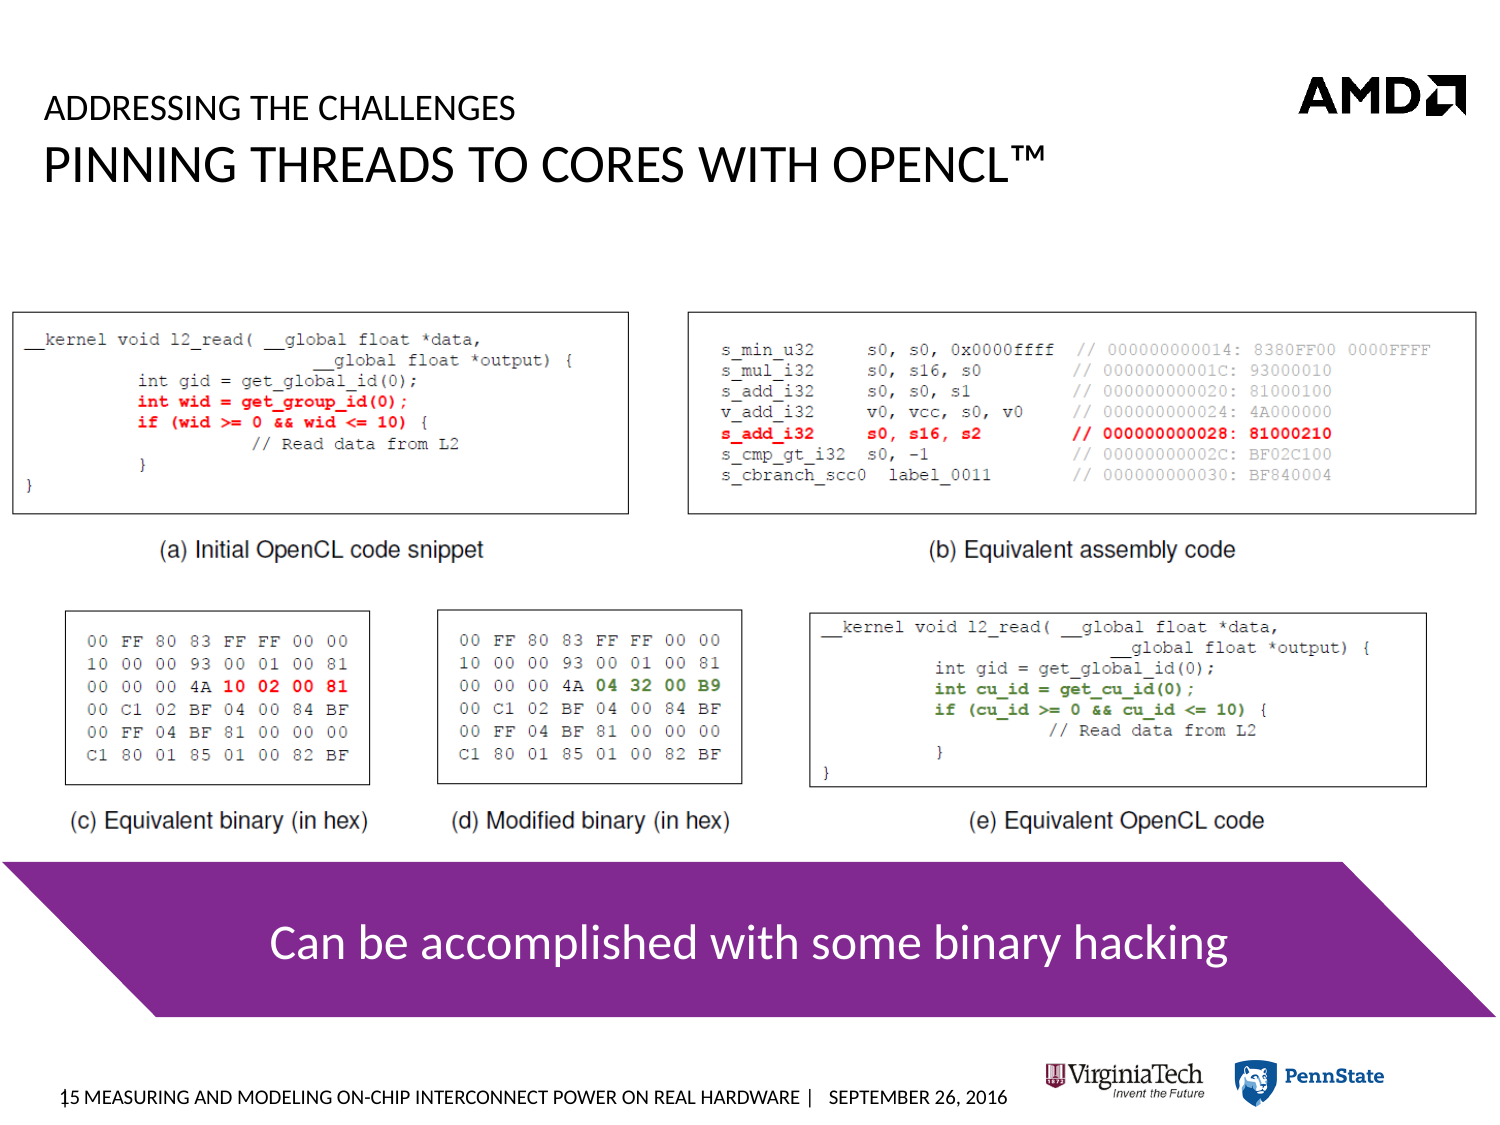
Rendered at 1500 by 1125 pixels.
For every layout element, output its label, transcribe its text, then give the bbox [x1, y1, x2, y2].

picture [1231, 1057, 1388, 1109]
picture [0, 290, 1494, 838]
picture [1041, 1058, 1207, 1101]
picture [1298, 75, 1466, 116]
title Addressing the challenges Pinning Threads to Cores with OpenCL™ [43, 50, 1274, 194]
text_box Can be accomplished with some binary hacking [0, 859, 1499, 1020]
